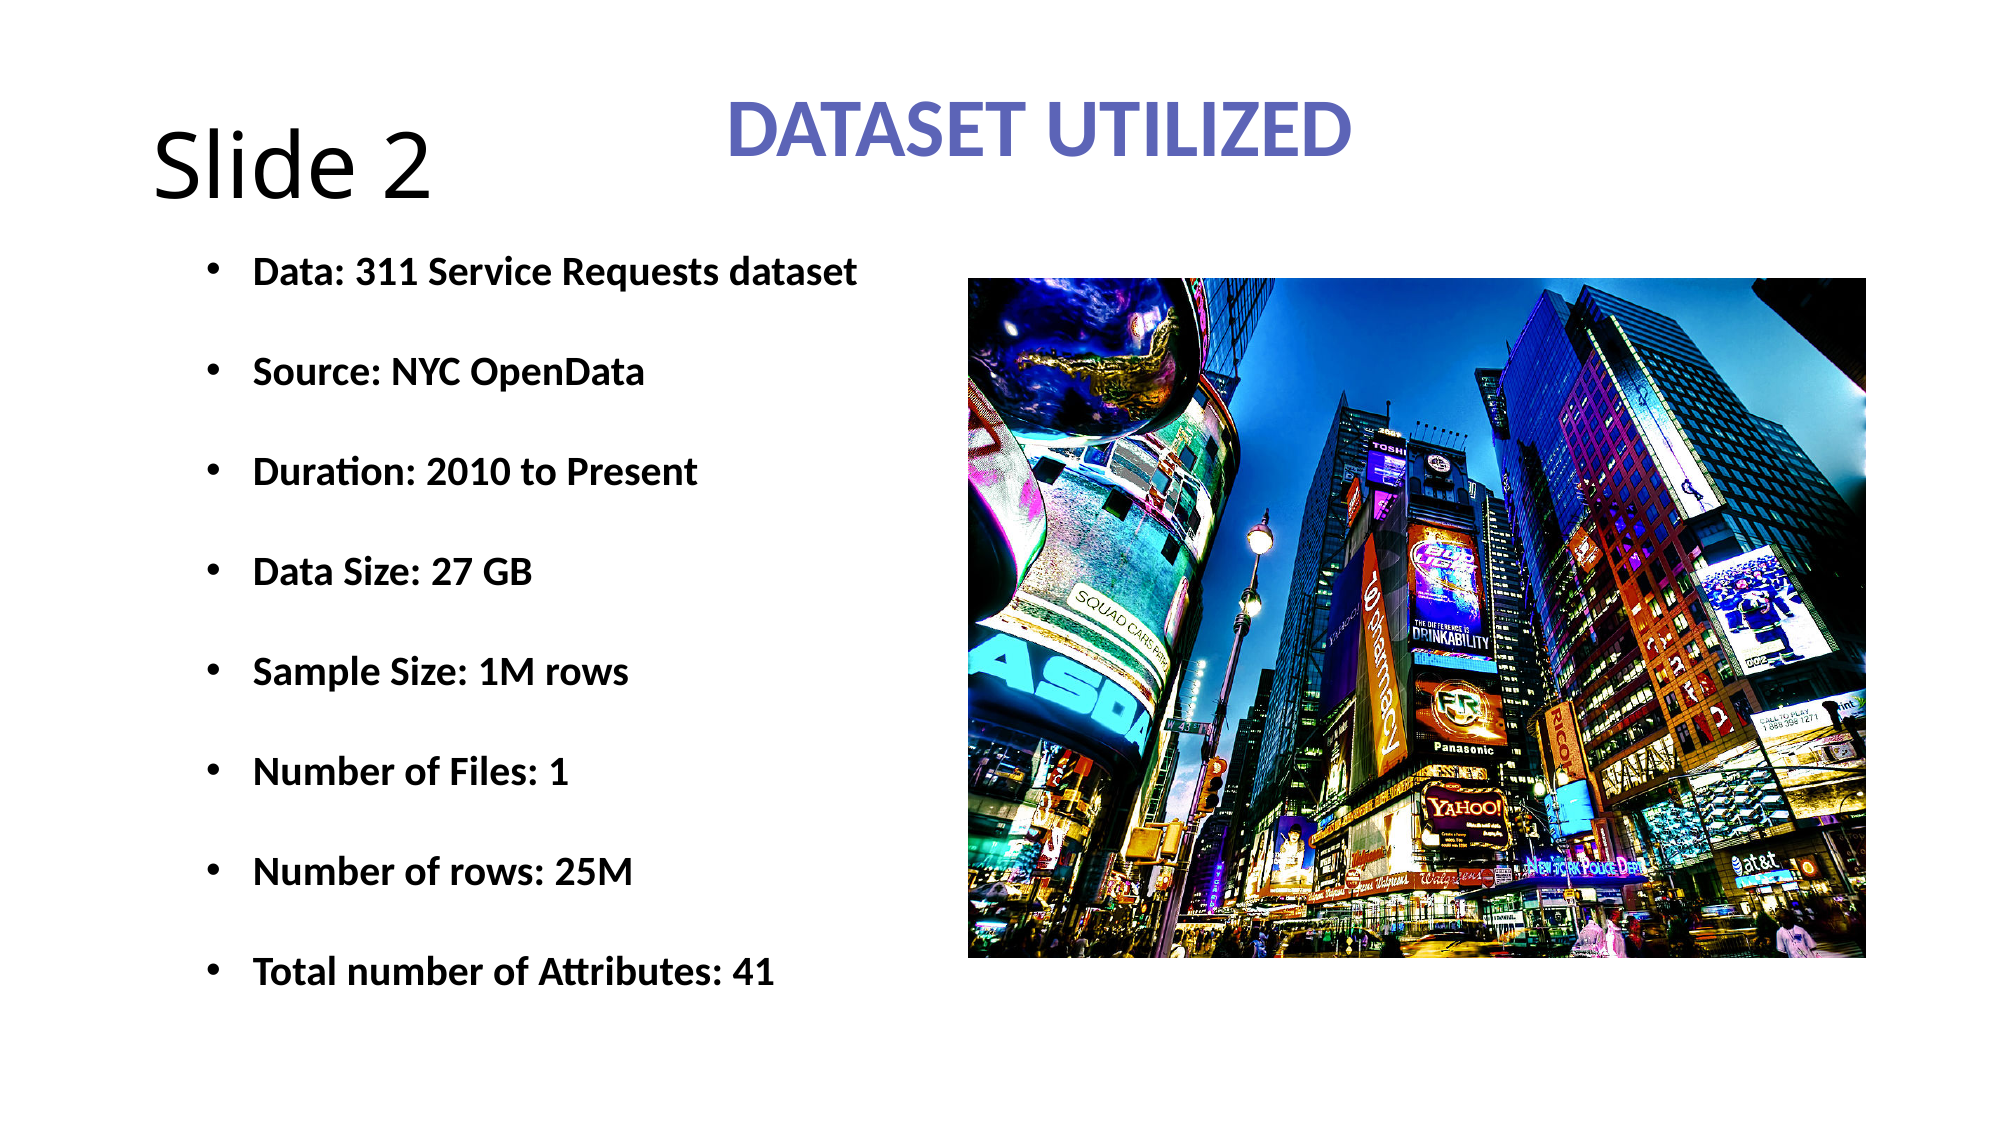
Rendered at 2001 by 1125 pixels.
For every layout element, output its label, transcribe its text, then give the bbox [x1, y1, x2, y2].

title Slide 2 [137, 59, 1863, 278]
picture [968, 278, 1866, 958]
text_box Data: 311 Service Requests dataset Source: NYC OpenData Duration: 2010 to Present Data Size: 27 GB Sample Size: 1M rows Number of Files: 1 Number of rows: 25M Total number of Attributes: 41 [191, 236, 1398, 1002]
